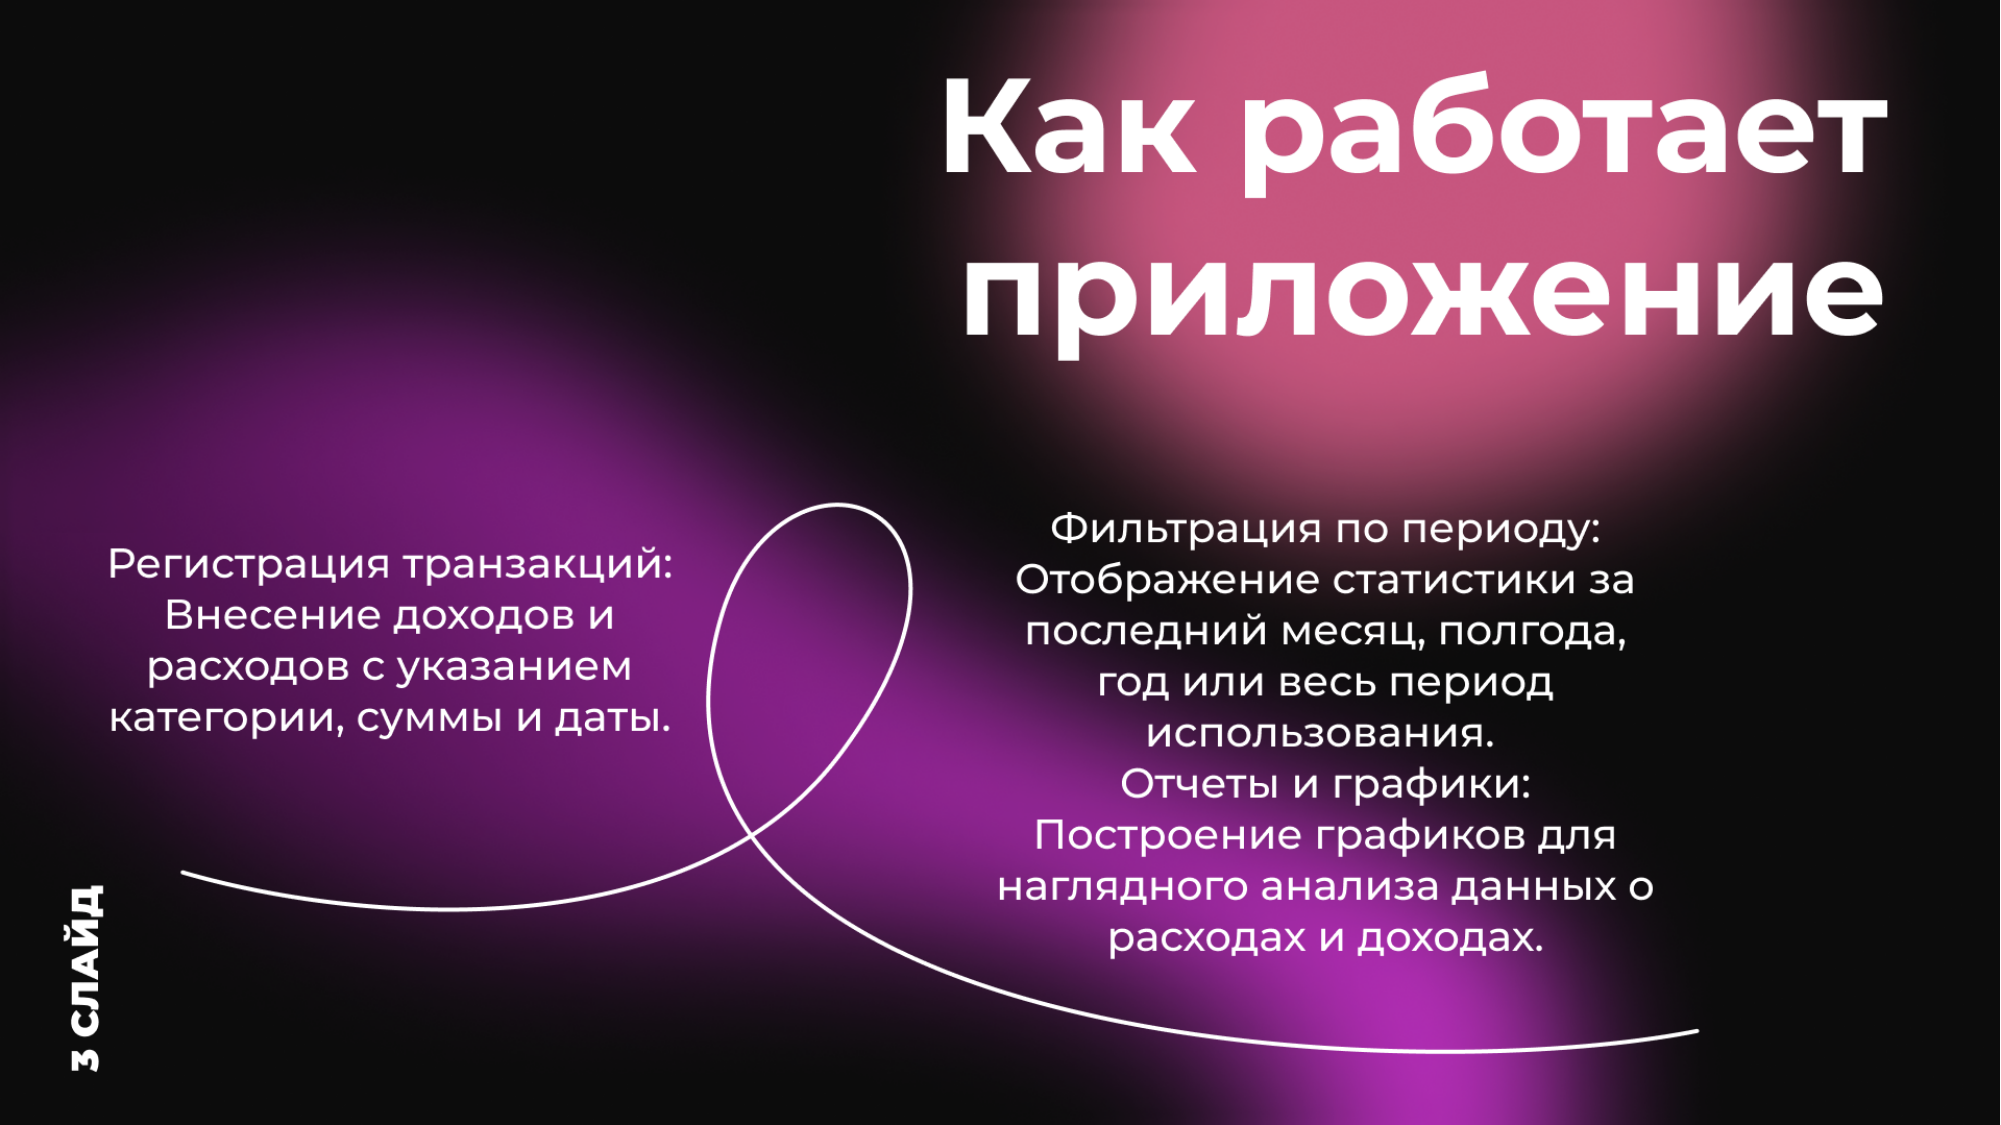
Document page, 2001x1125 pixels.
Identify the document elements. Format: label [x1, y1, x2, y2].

list [0, 0, 2000, 1125]
